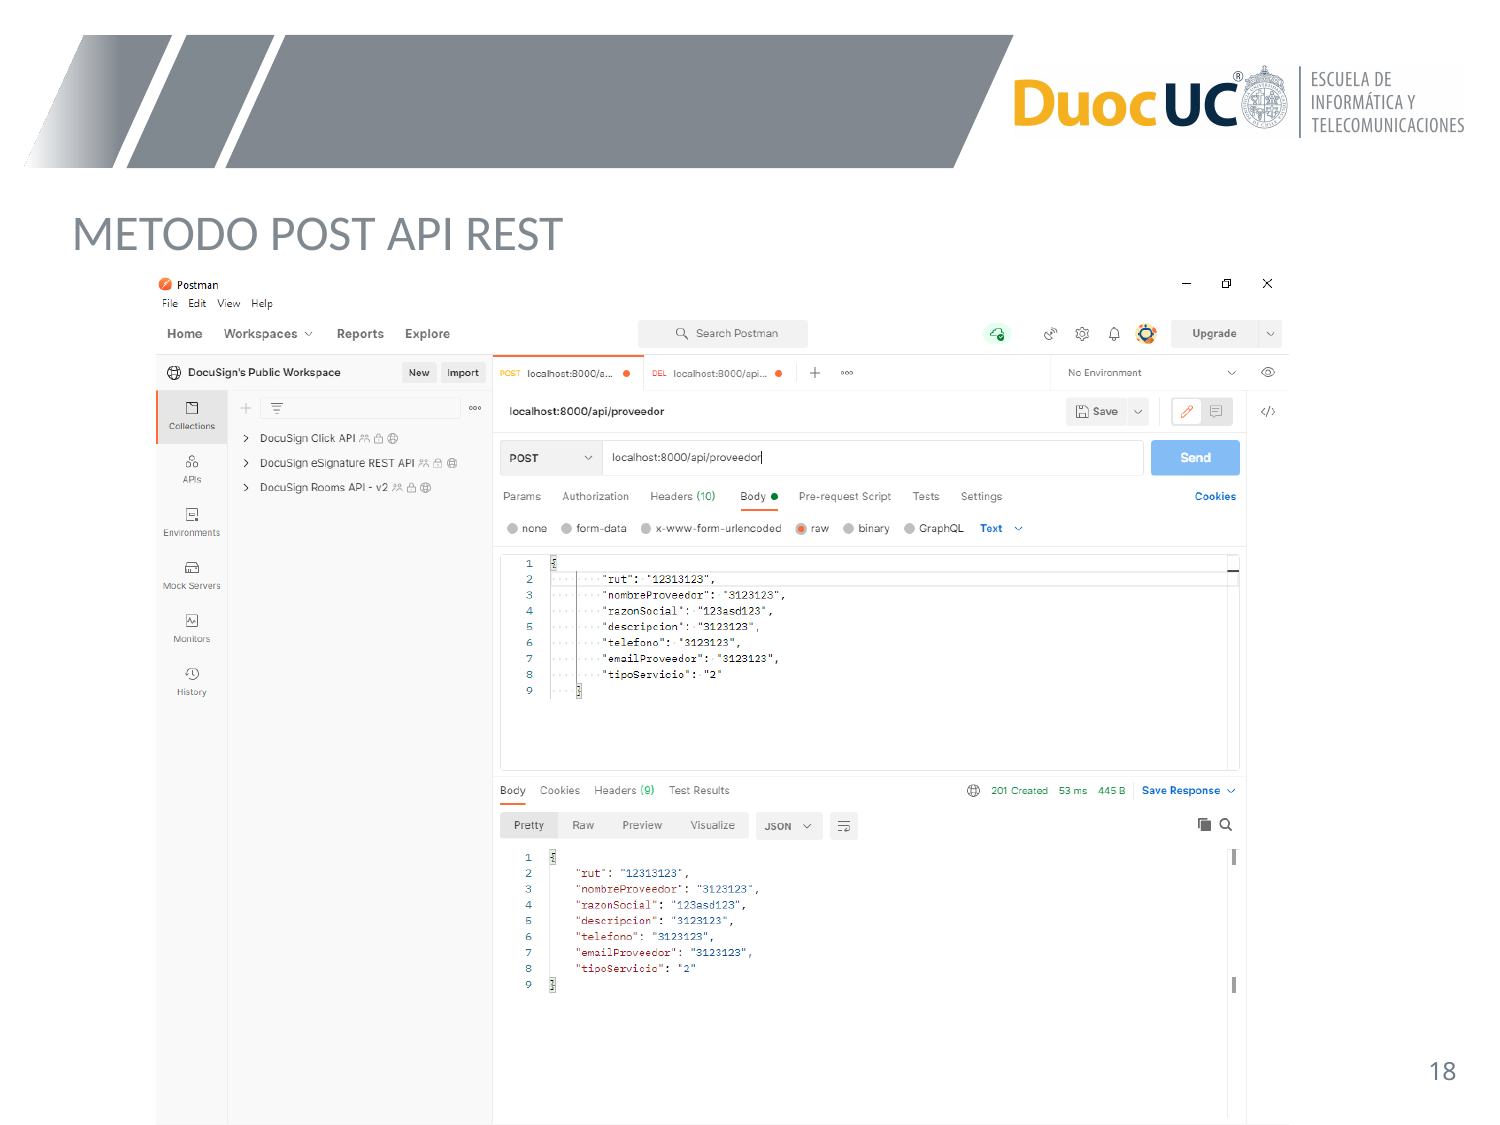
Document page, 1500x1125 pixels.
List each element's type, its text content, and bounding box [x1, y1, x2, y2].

list METODO POST API REST [48, 199, 1452, 1043]
picture [1013, 63, 1465, 140]
picture [155, 274, 1289, 1125]
